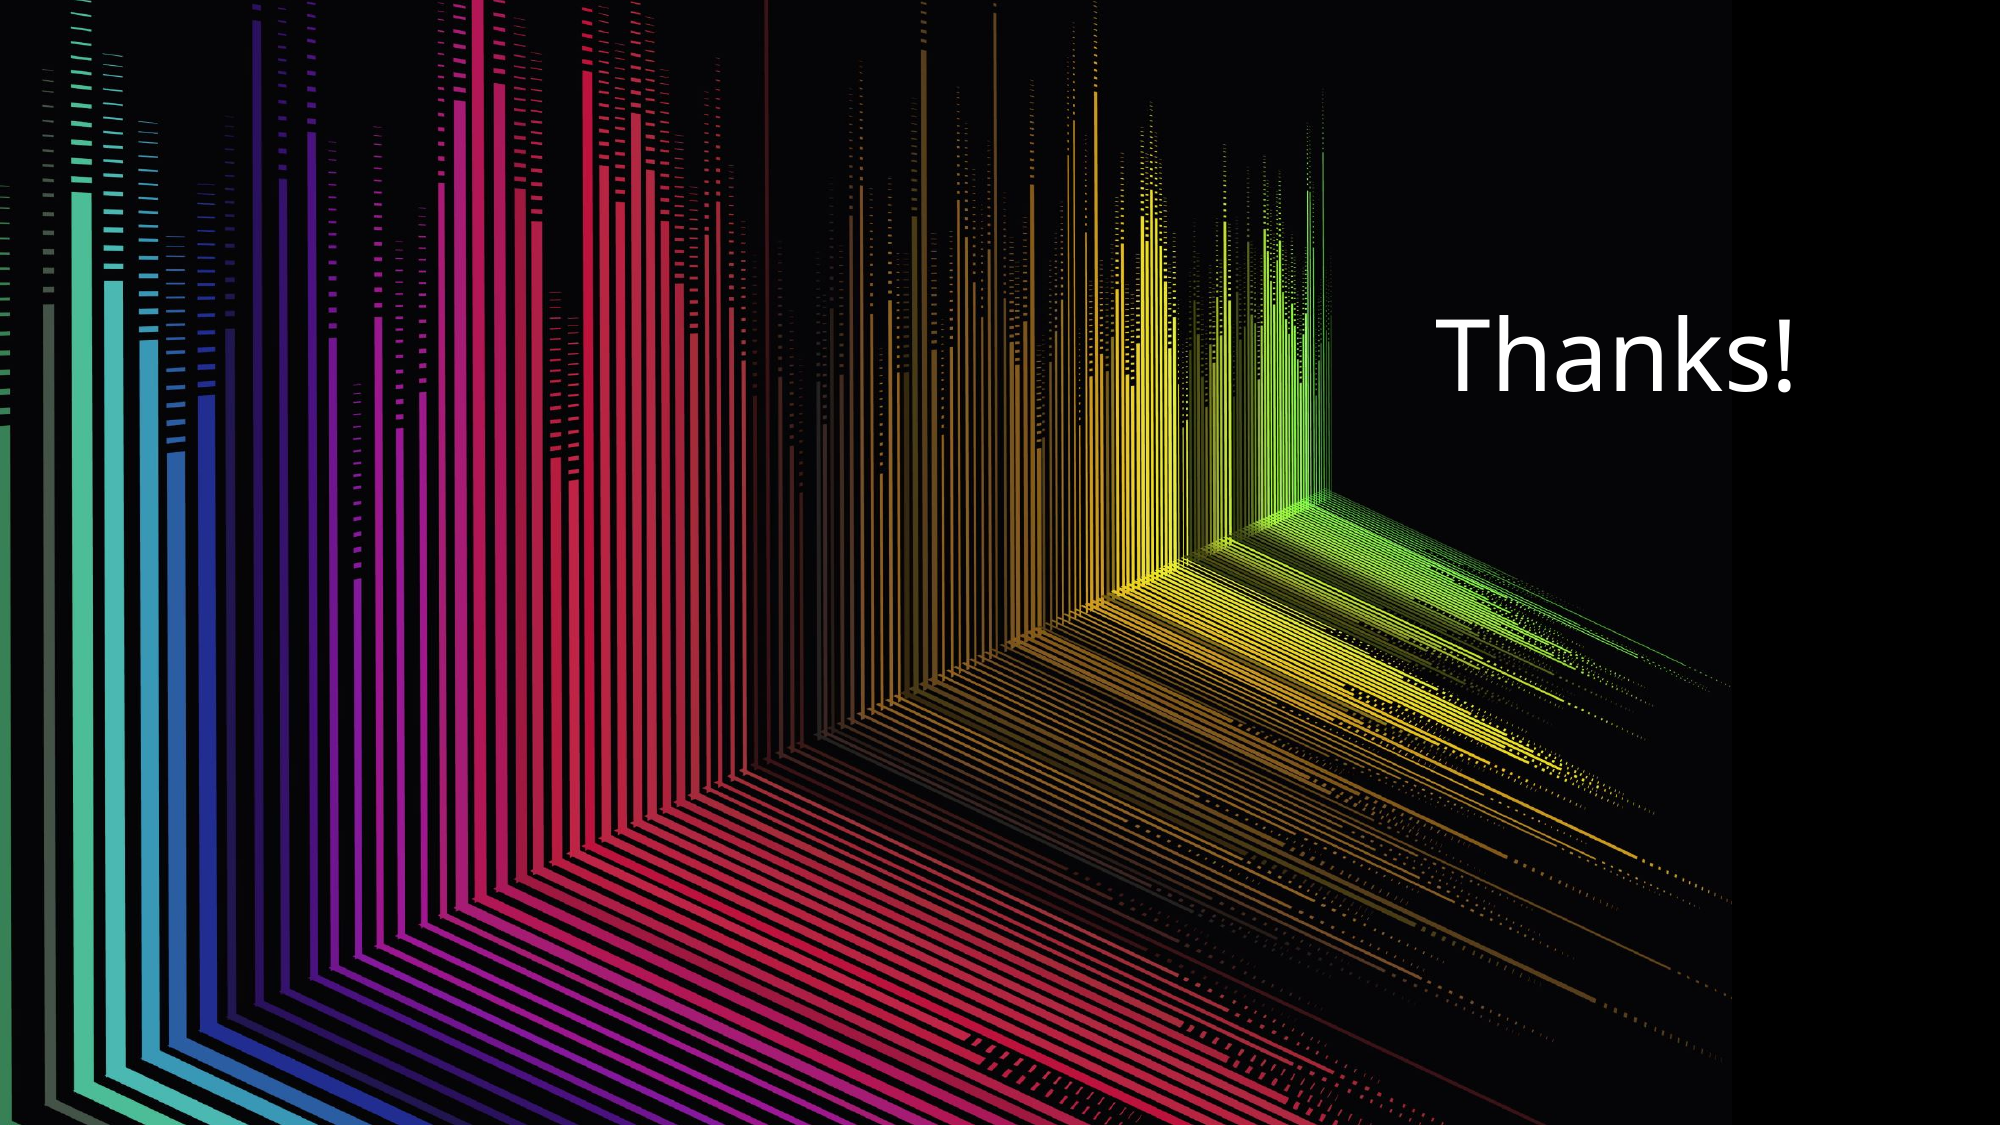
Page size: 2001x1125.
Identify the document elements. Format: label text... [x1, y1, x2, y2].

title Thanks! [1733, 184, 1948, 535]
picture [0, 0, 1733, 1125]
